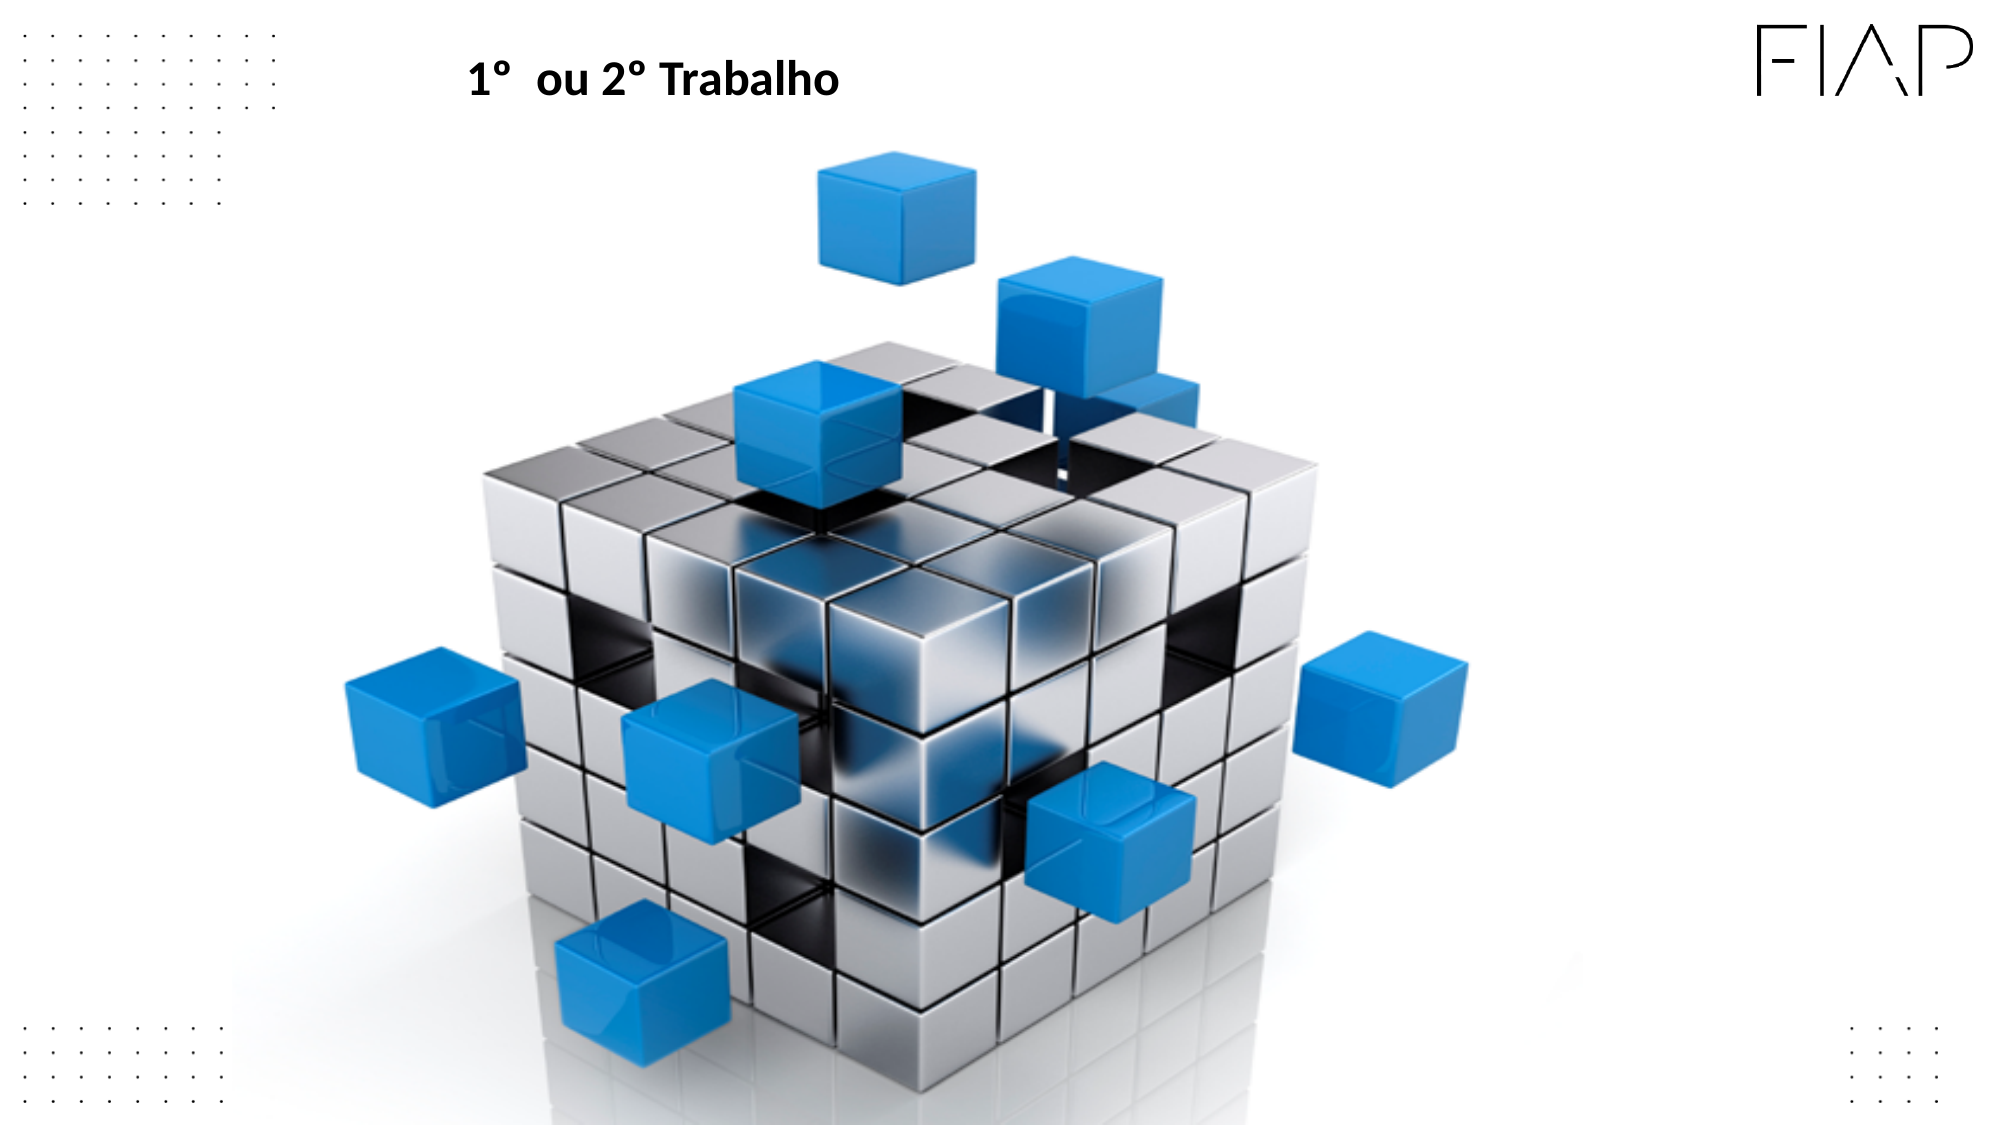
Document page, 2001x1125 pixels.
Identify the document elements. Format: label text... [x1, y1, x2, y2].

picture [1757, 24, 1973, 96]
text_box 1º ou 2º Trabalho [451, 37, 1261, 113]
picture [1845, 1025, 1938, 1103]
picture [23, 34, 1583, 1125]
